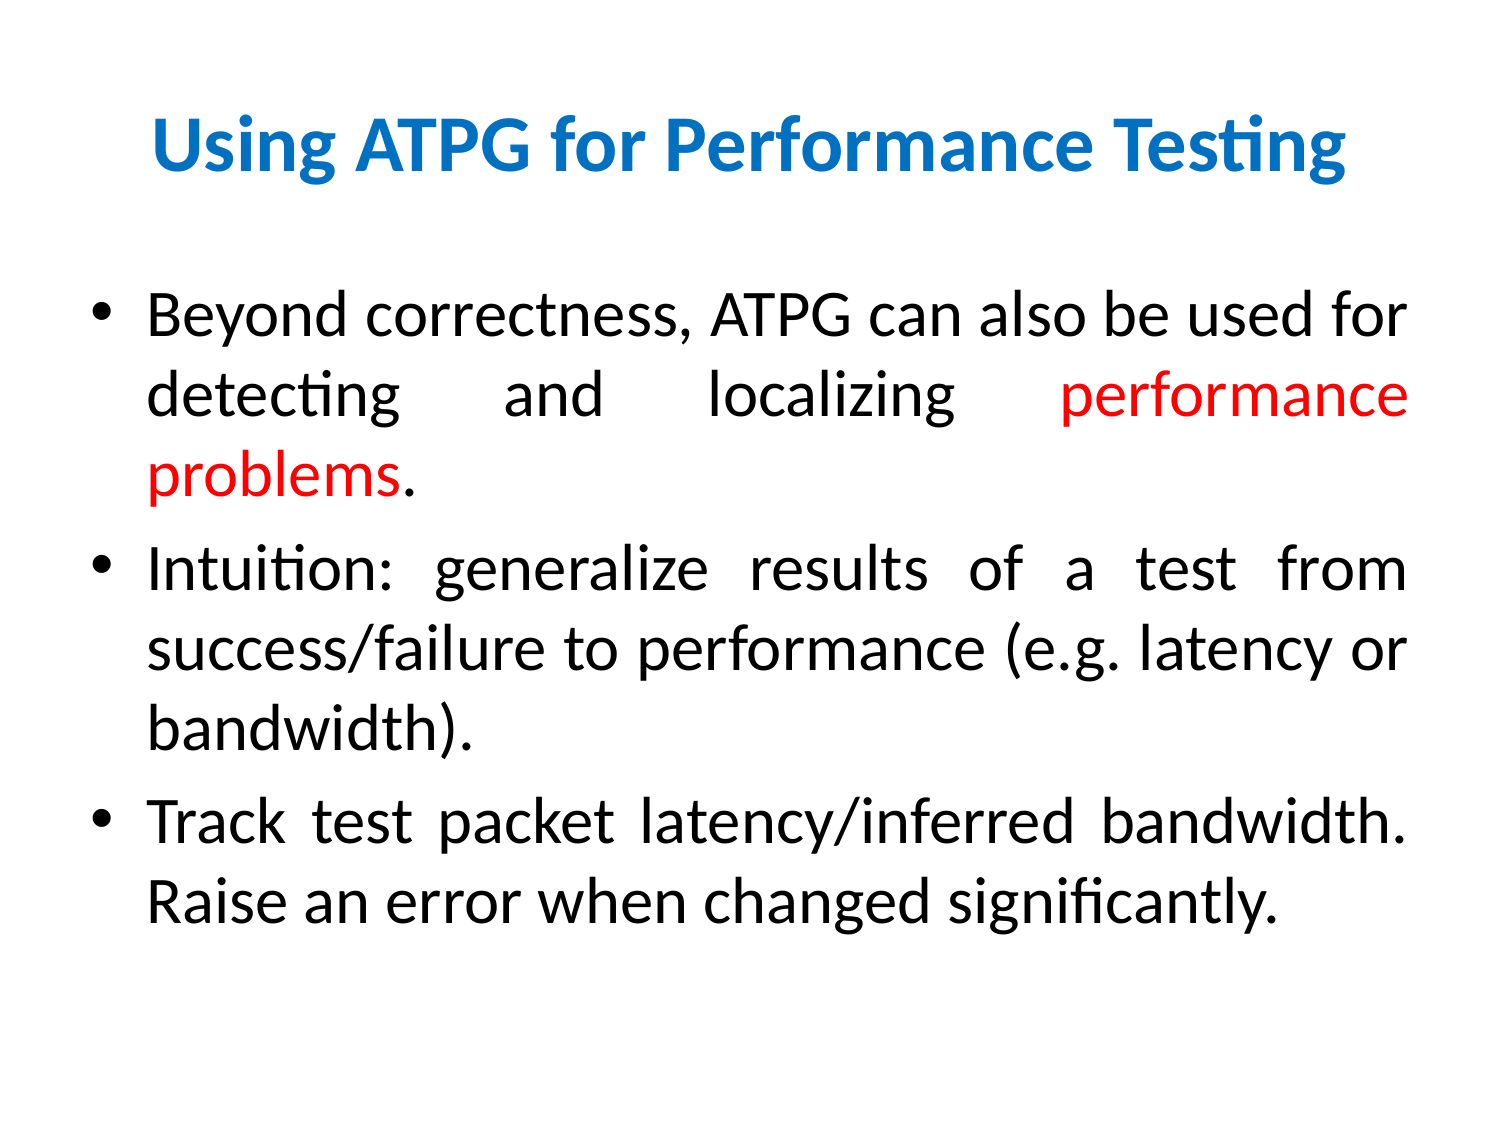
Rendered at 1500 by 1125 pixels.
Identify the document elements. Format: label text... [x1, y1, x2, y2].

title Using ATPG for Performance Testing [74, 44, 1426, 233]
list Beyond correctness, ATPG can also be used for detecting and localizing performance problems. Intuition: generalize results of a test from success/failure to performance (e.g. latency or bandwidth). Track test packet latency/inferred bandwidth. Raise an error when changed significantly. [74, 262, 1426, 1006]
